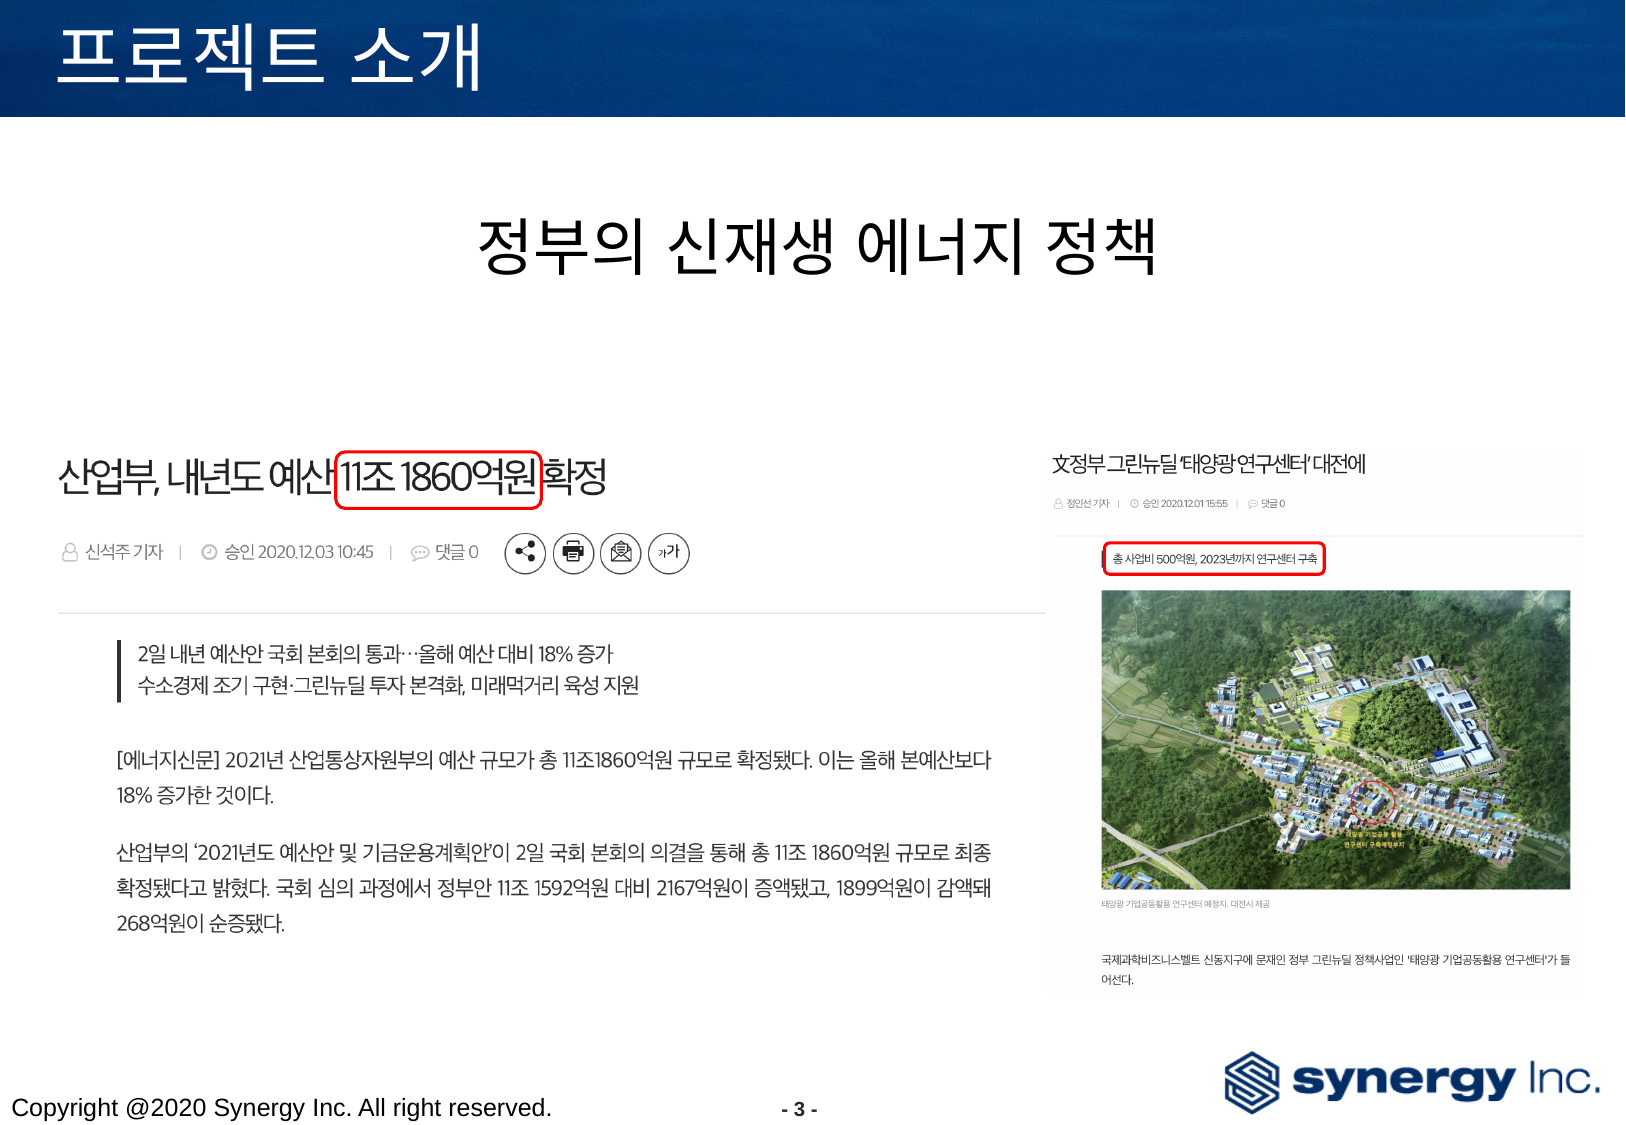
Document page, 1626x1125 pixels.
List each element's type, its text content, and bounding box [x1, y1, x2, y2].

text_box 정부의 신재생 에너지 정책 [461, 192, 1370, 342]
title 프로젝트 소개 [39, 13, 1580, 103]
picture [1217, 1043, 1611, 1124]
picture [46, 450, 1583, 994]
picture [0, 0, 1625, 117]
